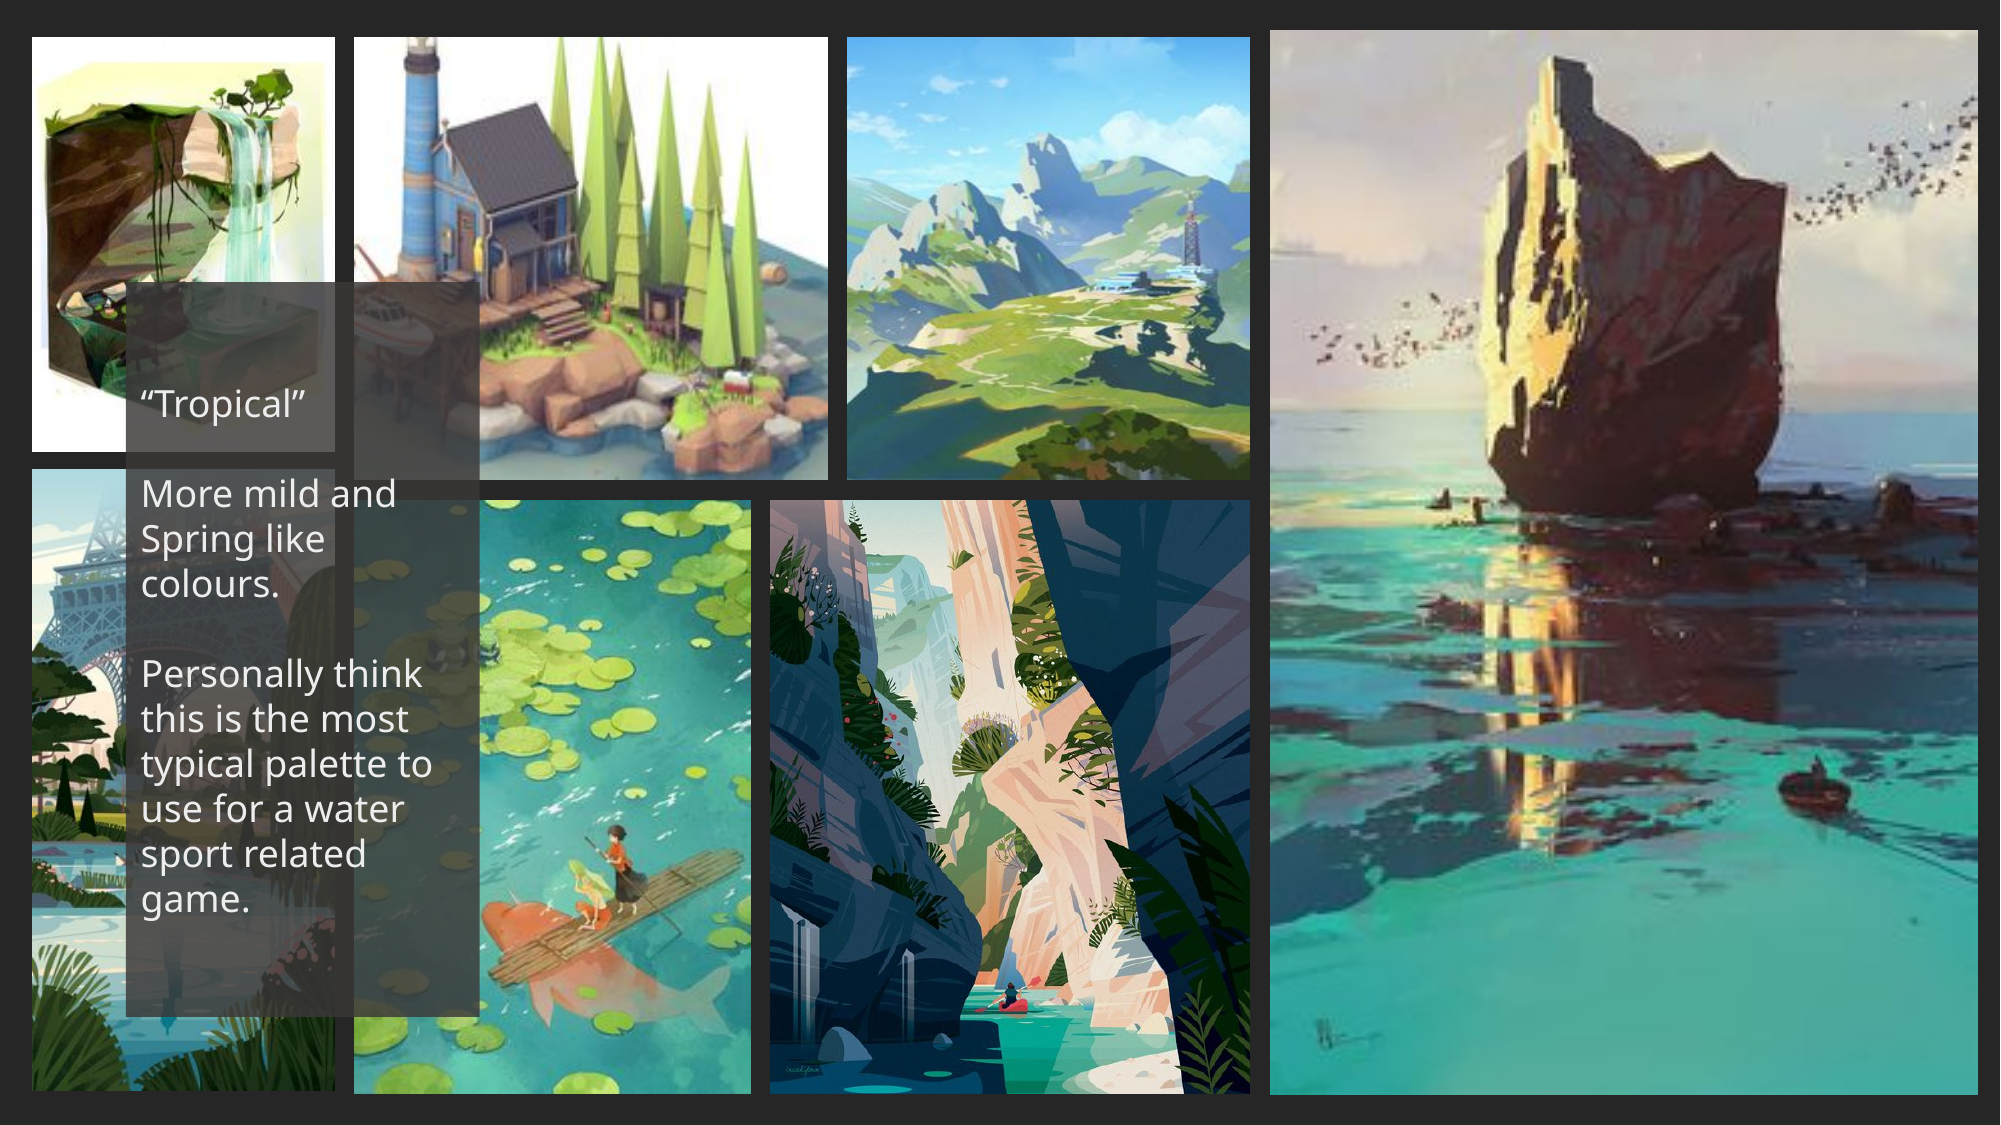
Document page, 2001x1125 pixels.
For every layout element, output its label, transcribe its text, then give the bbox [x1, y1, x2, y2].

picture [847, 37, 1250, 480]
picture [32, 37, 335, 452]
picture [813, 1071, 821, 1076]
picture [770, 500, 1250, 1094]
picture [846, 1086, 910, 1092]
picture [354, 37, 828, 480]
picture [801, 1069, 813, 1073]
picture [32, 469, 335, 1091]
text_box “Tropical” More mild and Spring like colours. Personally think this is the most typical palette to use for a water sport related game. [125, 282, 480, 1017]
picture [354, 500, 751, 1094]
picture [1270, 30, 1978, 1095]
picture [770, 1075, 810, 1081]
